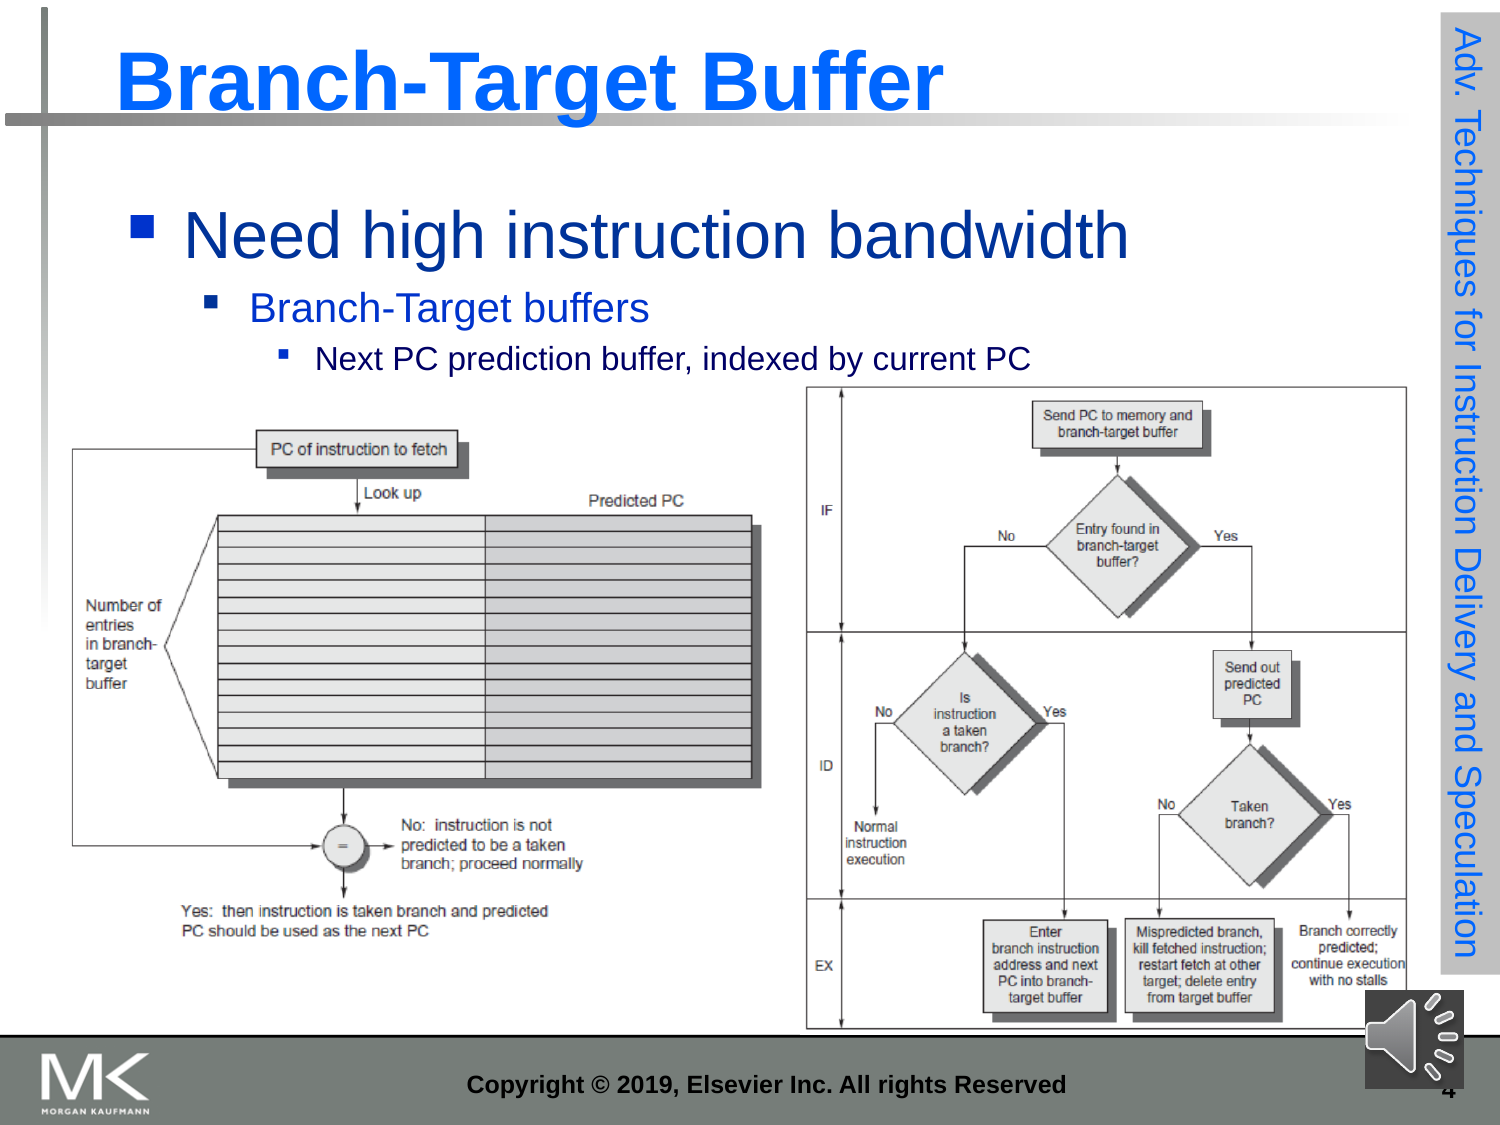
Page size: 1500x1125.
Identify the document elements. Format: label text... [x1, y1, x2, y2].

text_box Adv. Techniques for Instruction Delivery and Speculation [1440, 12, 1500, 975]
footer Copyright © 2019, Elsevier Inc. All rights Reserved [170, 1046, 1365, 1106]
list Need high instruction bandwidth Branch-Target buffers Next PC prediction buffer, indexed by current PC [111, 184, 1470, 1024]
picture [58, 420, 769, 944]
picture [800, 377, 1465, 1090]
picture [29, 1046, 160, 1123]
title Branch-Target Buffer [100, 18, 1460, 135]
